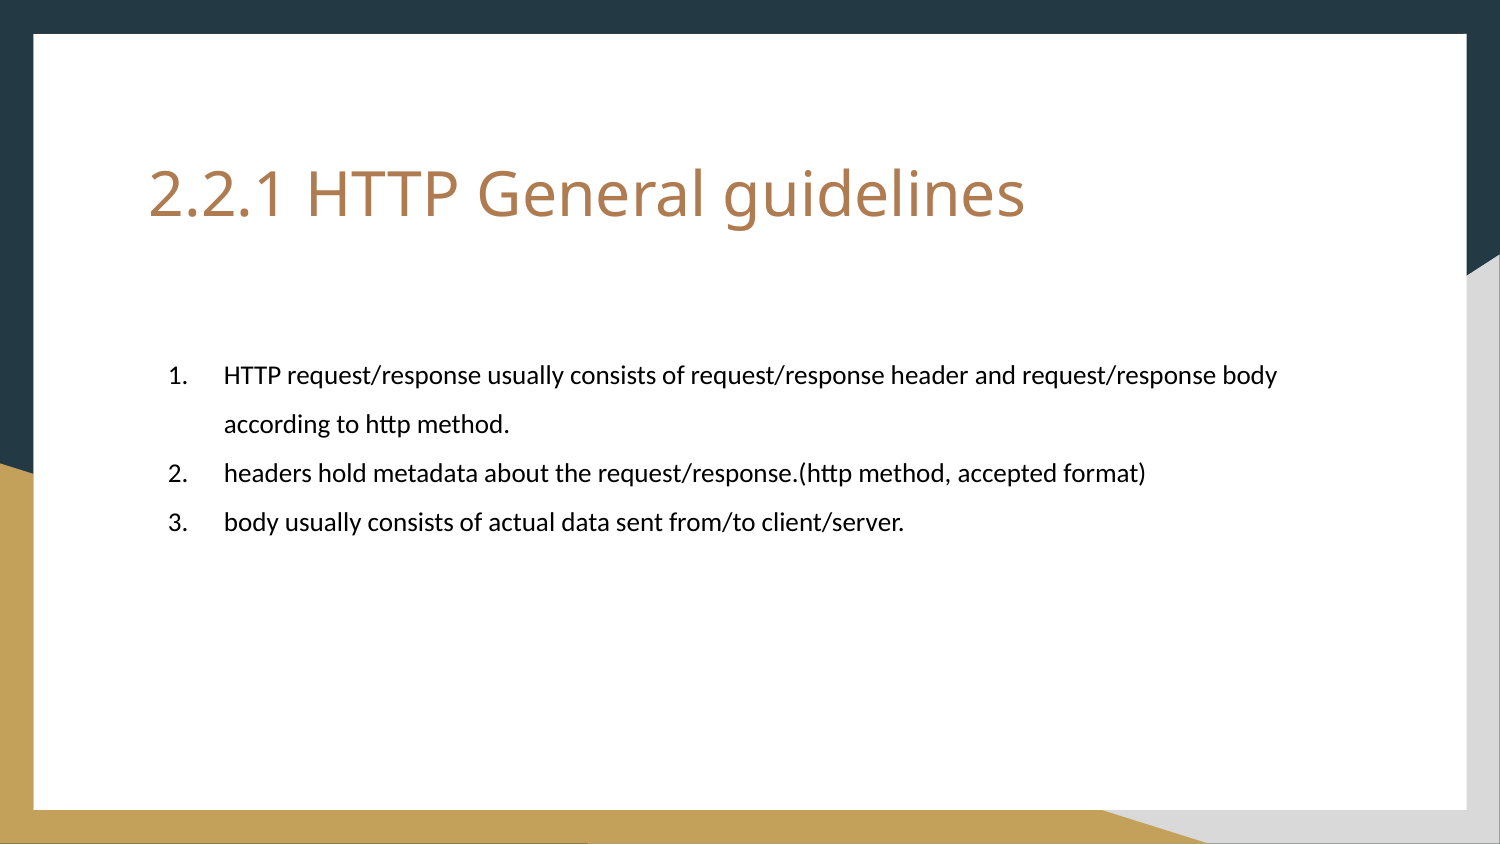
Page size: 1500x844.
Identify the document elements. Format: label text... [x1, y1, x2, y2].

text_box 2.2.1 HTTP General guidelines [134, 138, 1366, 296]
text_box HTTP request/response usually consists of request/response header and request/response body according to http method. headers hold metadata about the request/response.(http method, accepted format) body usually consists of actual data sent from/to client/server. [134, 326, 1366, 729]
